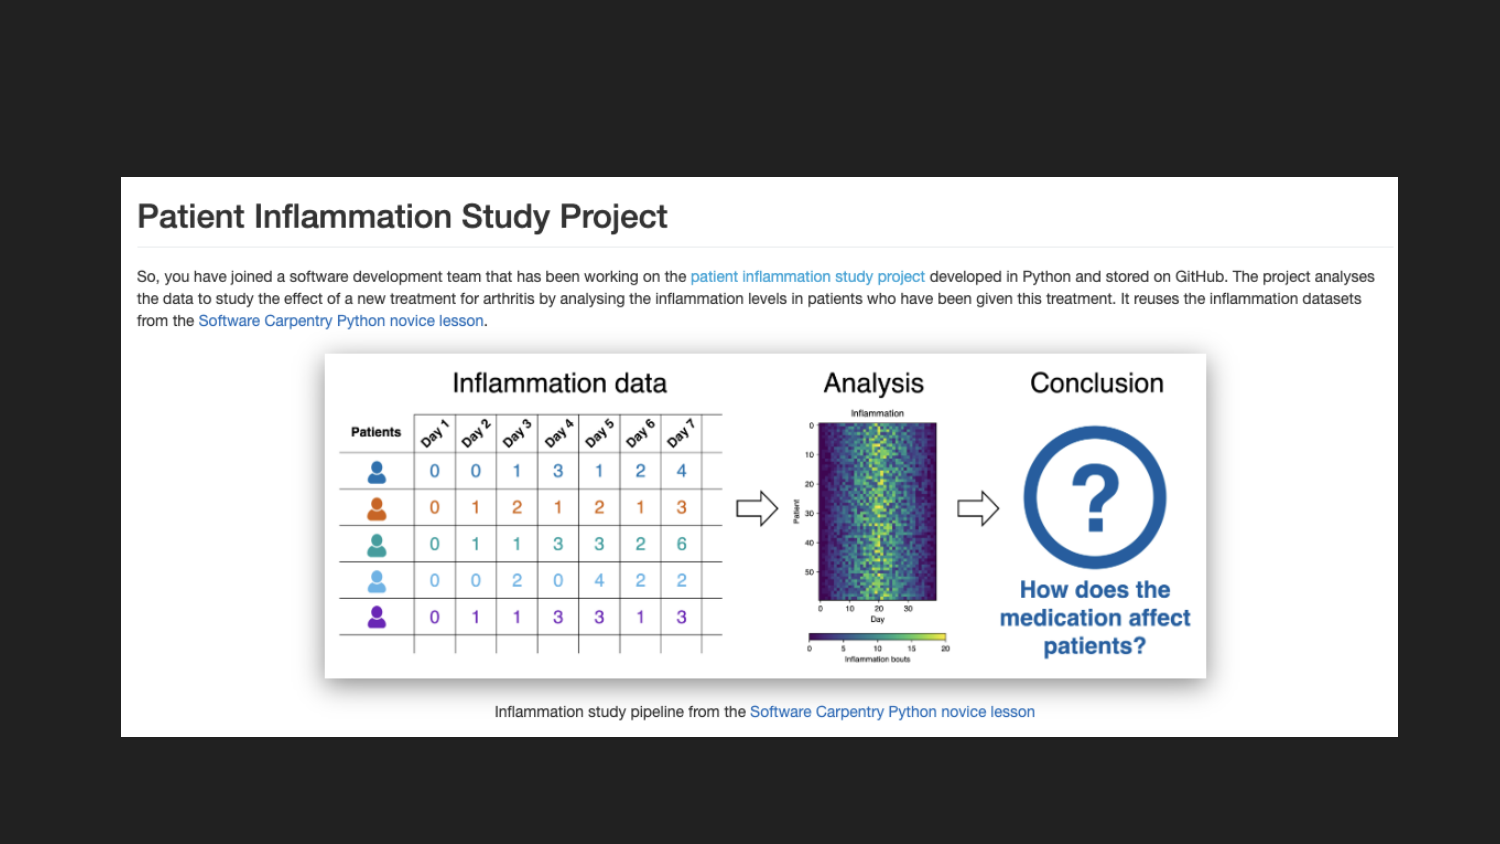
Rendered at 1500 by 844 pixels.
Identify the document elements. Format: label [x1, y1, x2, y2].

picture [121, 177, 1399, 737]
